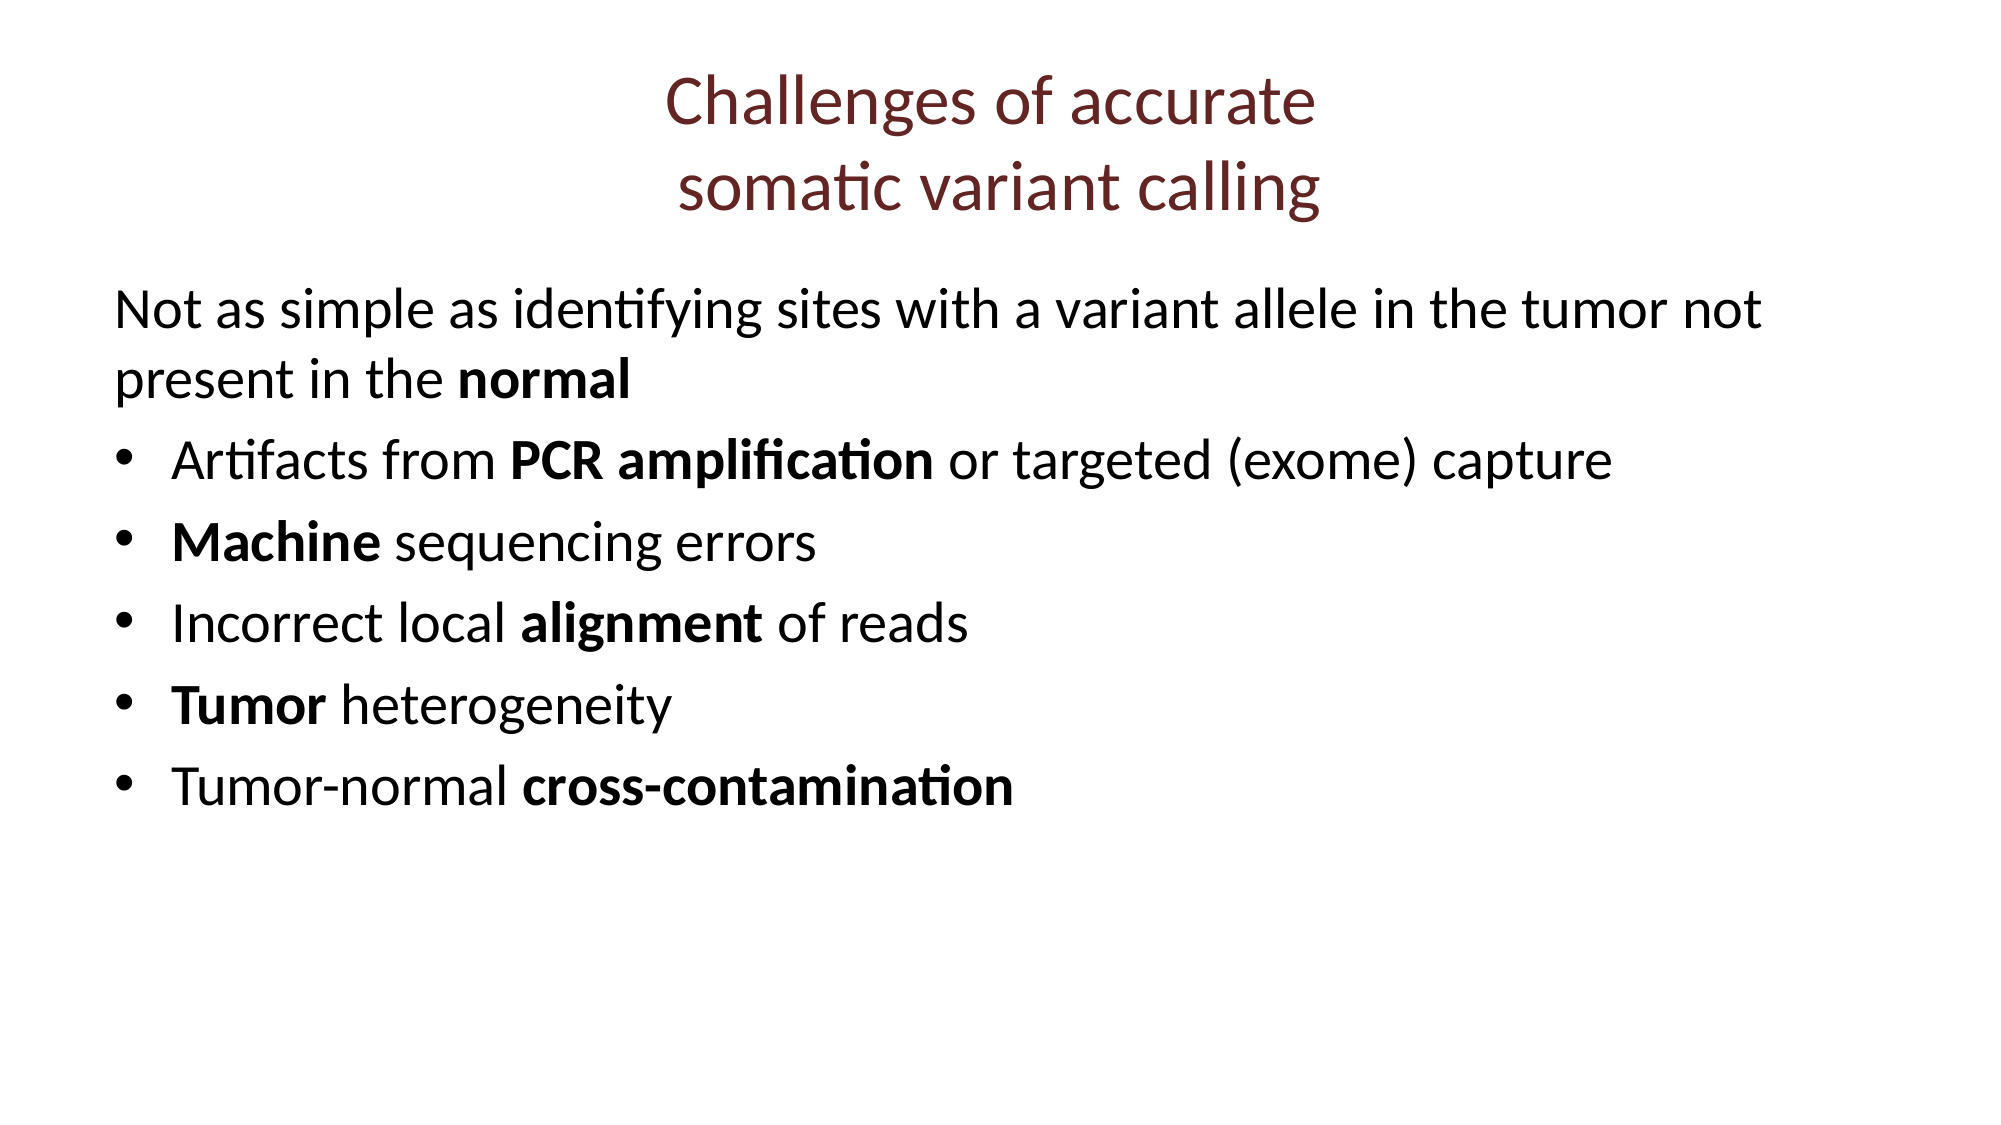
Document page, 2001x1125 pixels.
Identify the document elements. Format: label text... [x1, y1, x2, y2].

title Challenges of accurate somatic variant calling [99, 45, 1900, 233]
list Not as simple as identifying sites with a variant allele in the tumor not present in the normal Artifacts from PCR amplification or targeted (exome) capture Machine sequencing errors Incorrect local alignment of reads Tumor heterogeneity Tumor-normal cross-contamination [99, 262, 1900, 1005]
